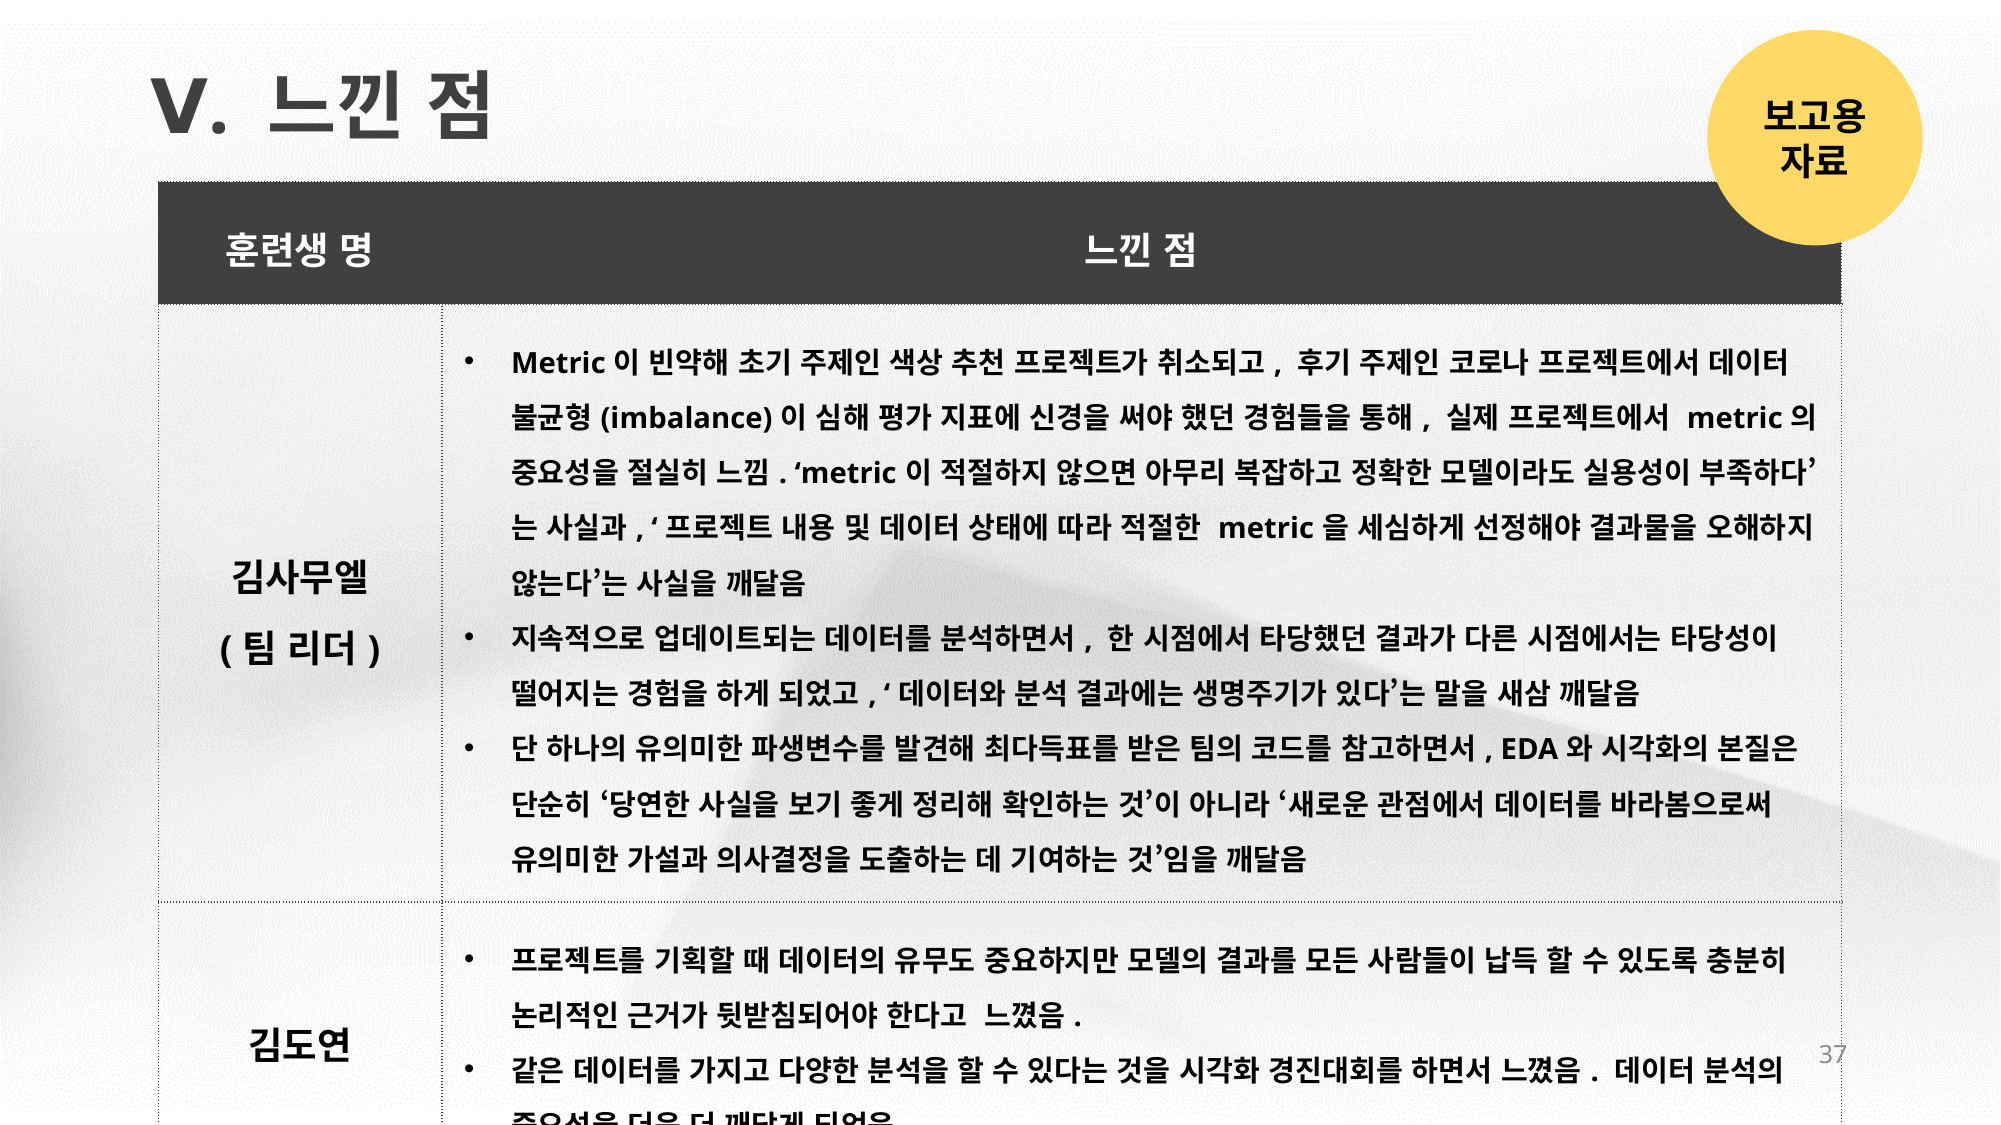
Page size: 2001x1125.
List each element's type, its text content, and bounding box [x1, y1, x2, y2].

text_box 보고용 자료 [1706, 29, 1924, 247]
picture [0, 0, 2001, 1125]
slide_number 37 [1412, 1023, 1863, 1084]
table_header 훈련생 명 [158, 182, 442, 304]
table_cell Metric이 빈약해 초기 주제인 색상 추천 프로젝트가 취소되고, 후기 주제인 코로나 프로젝트에서 데이터 불균형(imbalance)이 심해 평가 지표에 신경을 써야 했던 경험들을 통해, 실제 프로젝트에서 metric의 중요성을 절실히 느낌. ‘metric이 적절하지 않으면 아무리 복잡하고 정확한 모델이라도 실용성이 부족하다’는 사실과, ‘프로젝트 내용 및 데이터 상태에 따라 적절한 metric을 세심하게 선정해야 결과물을 오해하지 않는다’는 사실을 깨달음 지속적으로 업데이트되는 데이터를 분석하면서, 한 시점에서 타당했던 결과가 다른 시점에서는 타당성이 떨어지는 경험을 하게 되었고, ‘데이터와 분석 결과에는 생명주기가 있다’는 말을 새삼 깨달음 단 하나의 유의미한 파생변수를 발견해 최다득표를 받은 팀의 코드를 참고하면서, EDA와 시각화의 본질은 단순히 ‘당연한 사실을 보기 좋게 정리해 확인하는 것’이 아니라 ‘새로운 관점에서 데이터를 바라봄으로써 유의미한 가설과 의사결정을 도출하는 데 기여하는 것’임을 깨달음 [442, 304, 1841, 902]
table_cell 김도연 [158, 902, 442, 1125]
table_cell 프로젝트를 기획할 때 데이터의 유무도 중요하지만 모델의 결과를 모든 사람들이 납득 할 수 있도록 충분히 논리적인 근거가 뒷받침되어야 한다고 느꼈음. 같은 데이터를 가지고 다양한 분석을 할 수 있다는 것을 시각화 경진대회를 하면서 느꼈음. 데이터 분석의 중요성을 더욱 더 깨닫게 되었음. [442, 902, 1841, 1125]
text_box Ⅴ. 느낀 점 [135, 50, 1252, 156]
table_cell 김사무엘 (팀 리더) [158, 304, 442, 902]
table_header 느낀 점 [442, 182, 1841, 304]
